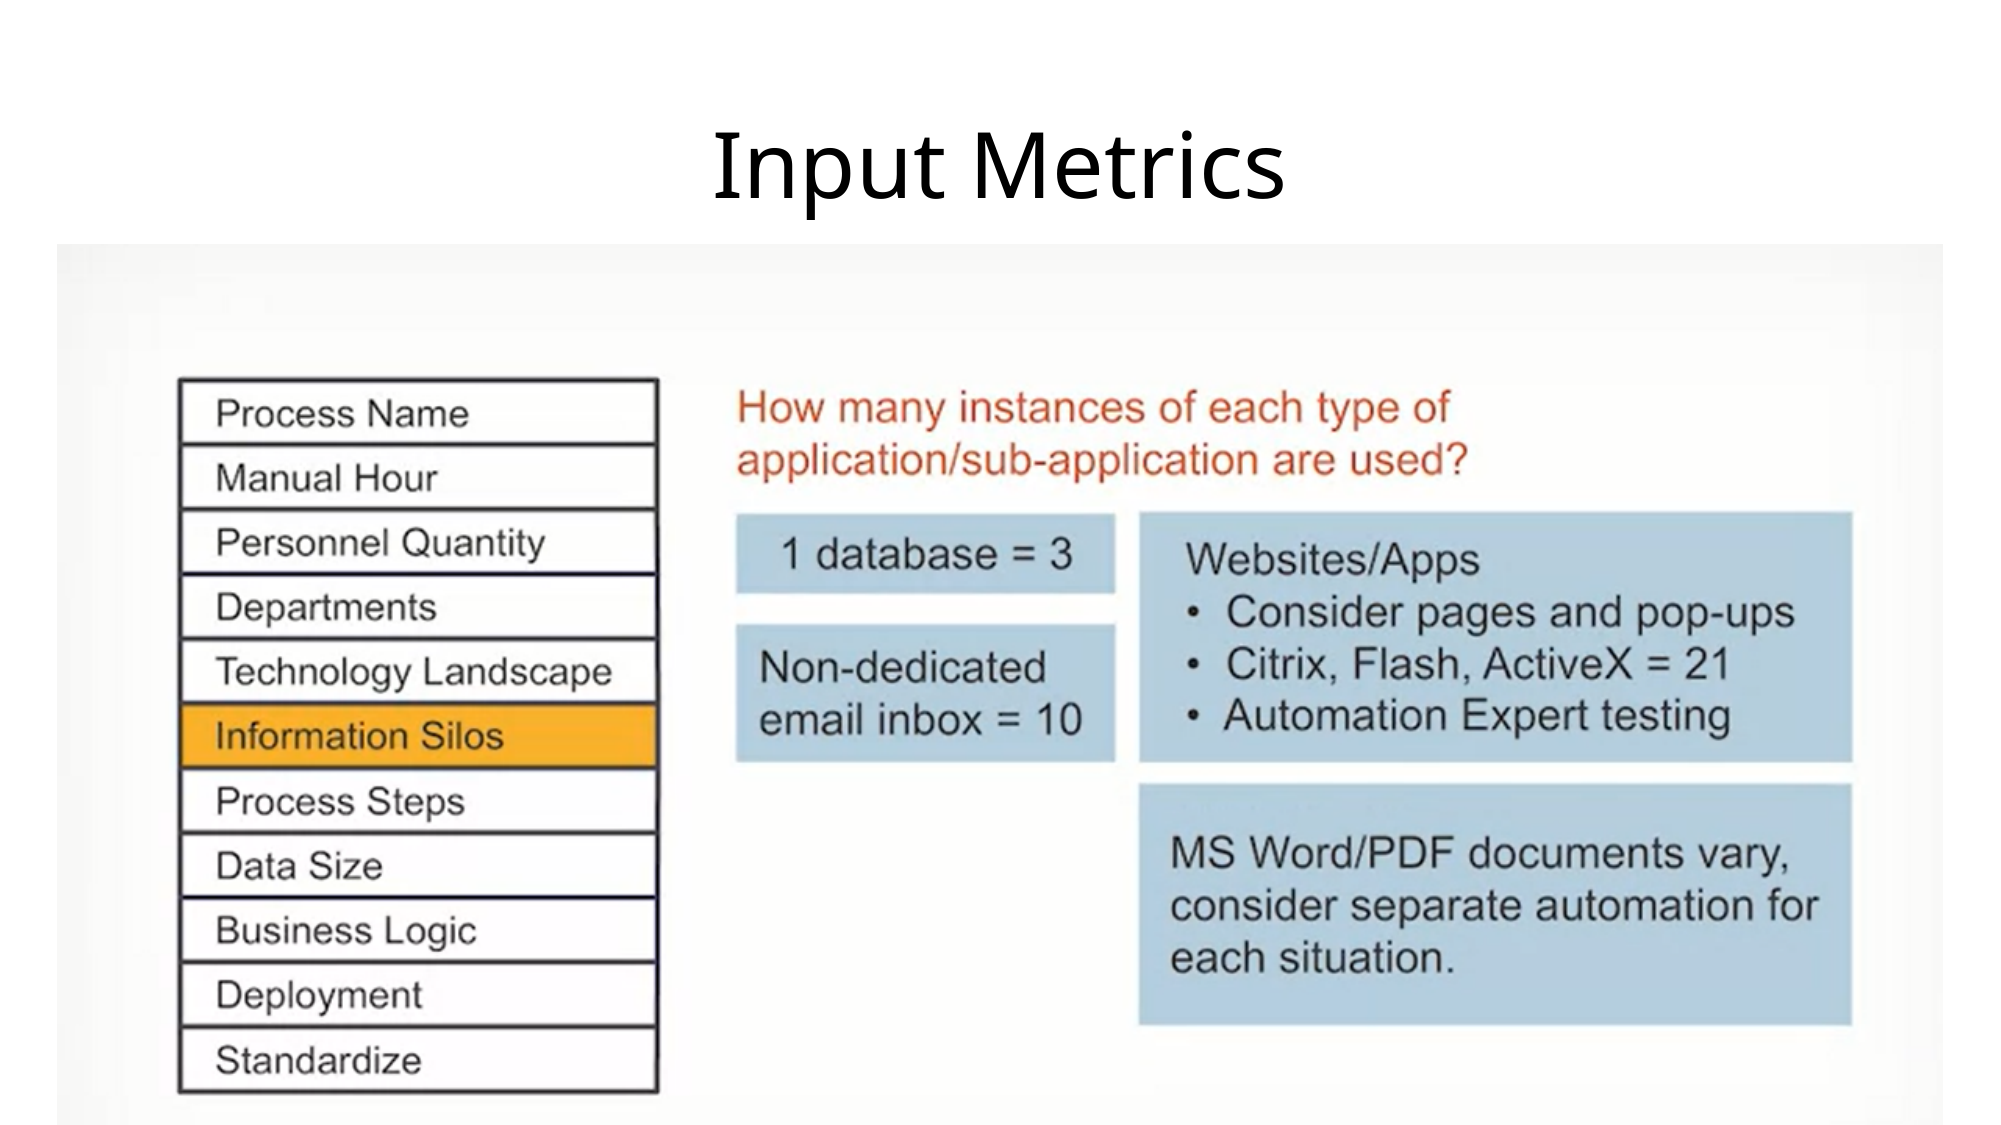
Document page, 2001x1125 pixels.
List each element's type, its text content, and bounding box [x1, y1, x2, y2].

title Input Metrics [137, 59, 1863, 244]
picture [57, 244, 1943, 1125]
